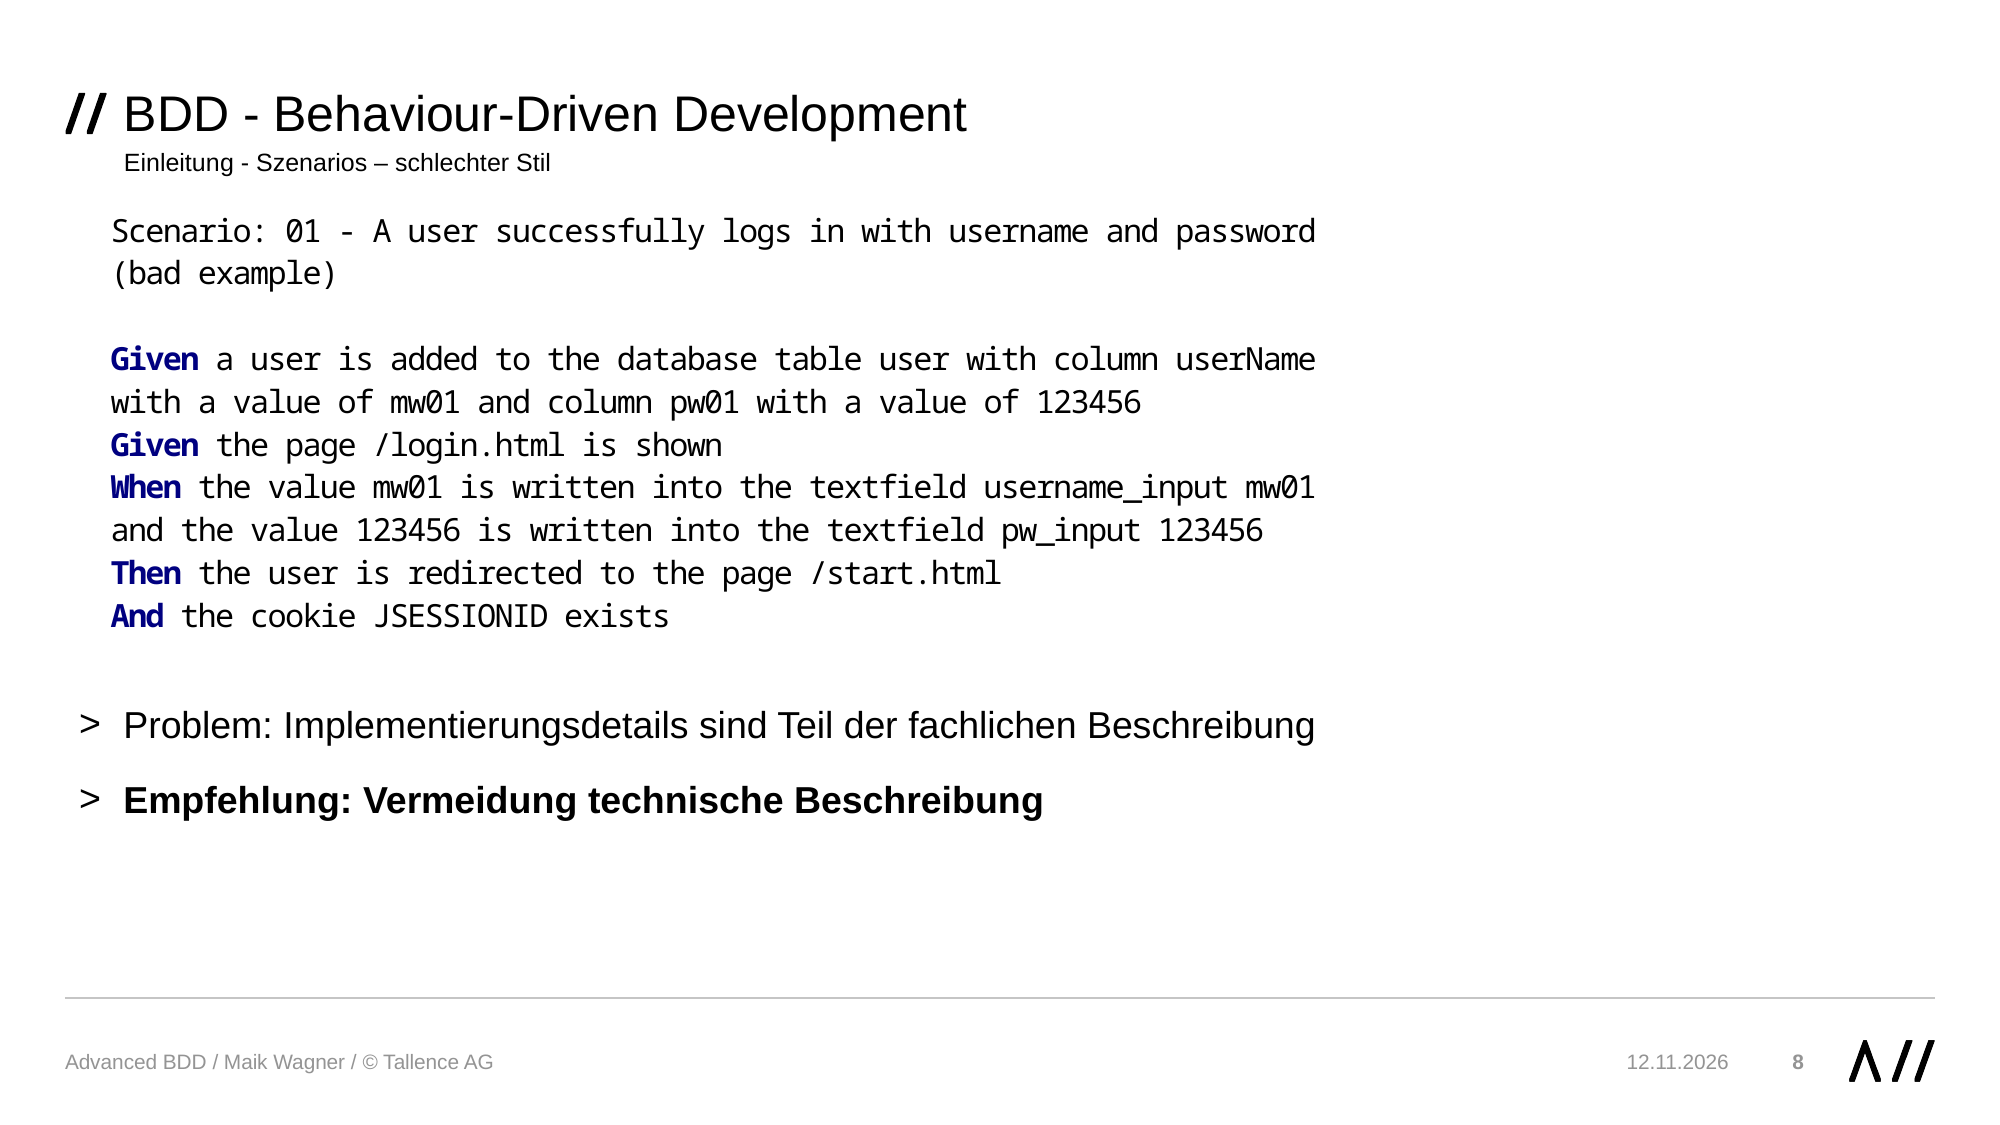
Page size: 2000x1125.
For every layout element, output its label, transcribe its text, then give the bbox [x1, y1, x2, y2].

title BDD - Behaviour-Driven Development [124, 88, 1935, 136]
footer Advanced BDD / Maik Wagner / © Tallence AG [64, 1031, 977, 1091]
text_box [110, 207, 1360, 668]
slide_number 8 [1757, 1031, 1804, 1091]
list Einleitung - Szenarios – schlechter Stil [124, 140, 1935, 170]
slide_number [1615, 1031, 1729, 1091]
picture [1849, 1040, 1935, 1082]
text_box Problem: Implementierungsdetails sind Teil der fachlichen Beschreibung Empfehlung: Vermeidung technische Beschreibung [79, 692, 1781, 865]
